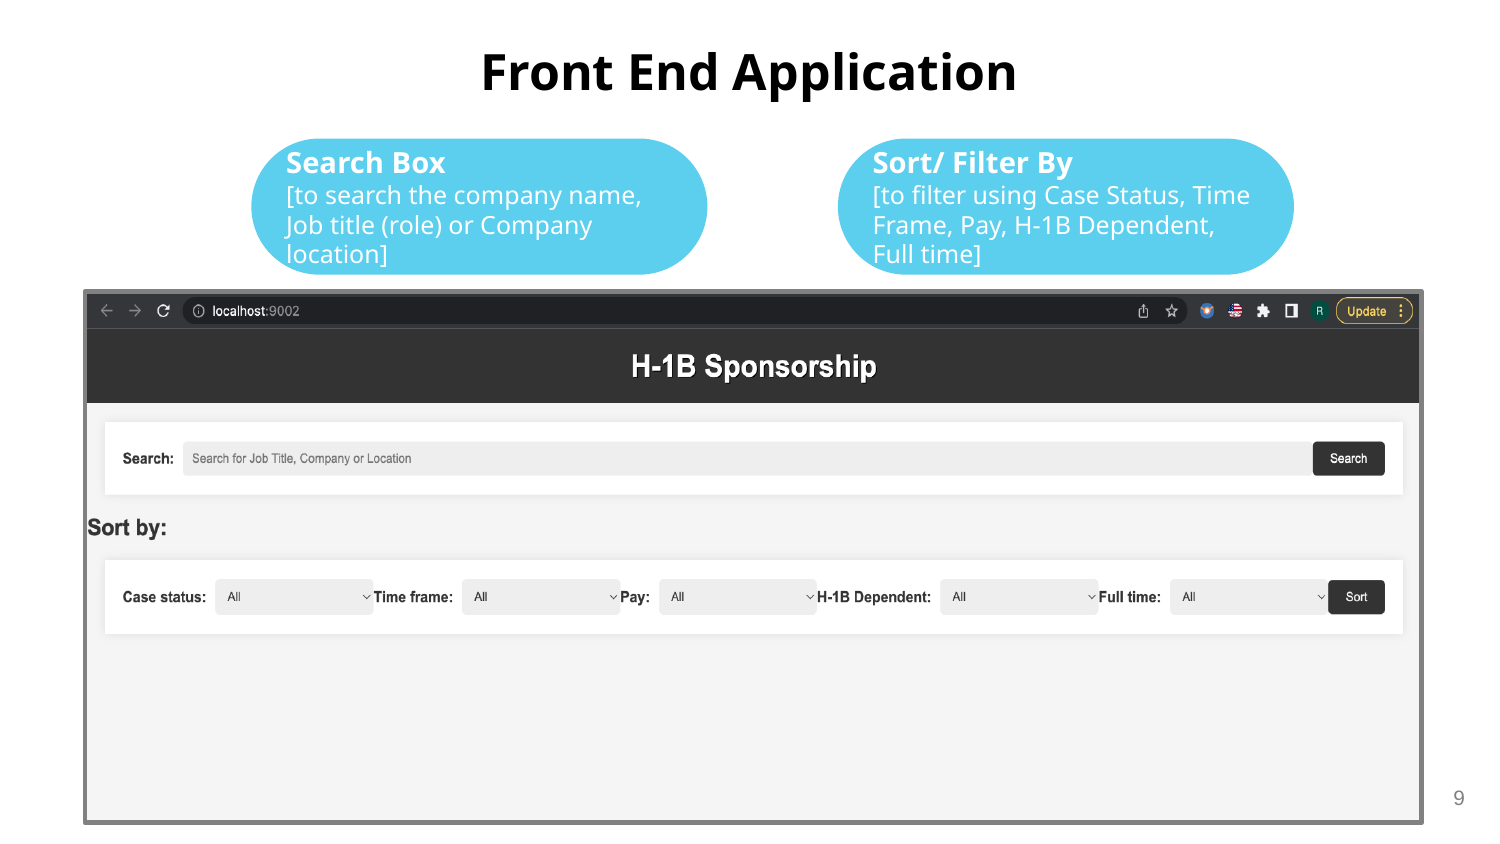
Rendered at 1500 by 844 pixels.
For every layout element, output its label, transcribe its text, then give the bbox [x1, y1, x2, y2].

slide_number ‹#› [1389, 764, 1480, 830]
picture [86, 293, 1420, 821]
text_box Sort/ Filter By [to filter using Case Status, Time Frame, Pay, H-1B Dependent, Full time] [837, 138, 1294, 275]
title Front End Application [7, 25, 1491, 120]
text_box Search Box [to search the company name, Job title (role) or Company location] [251, 138, 708, 275]
